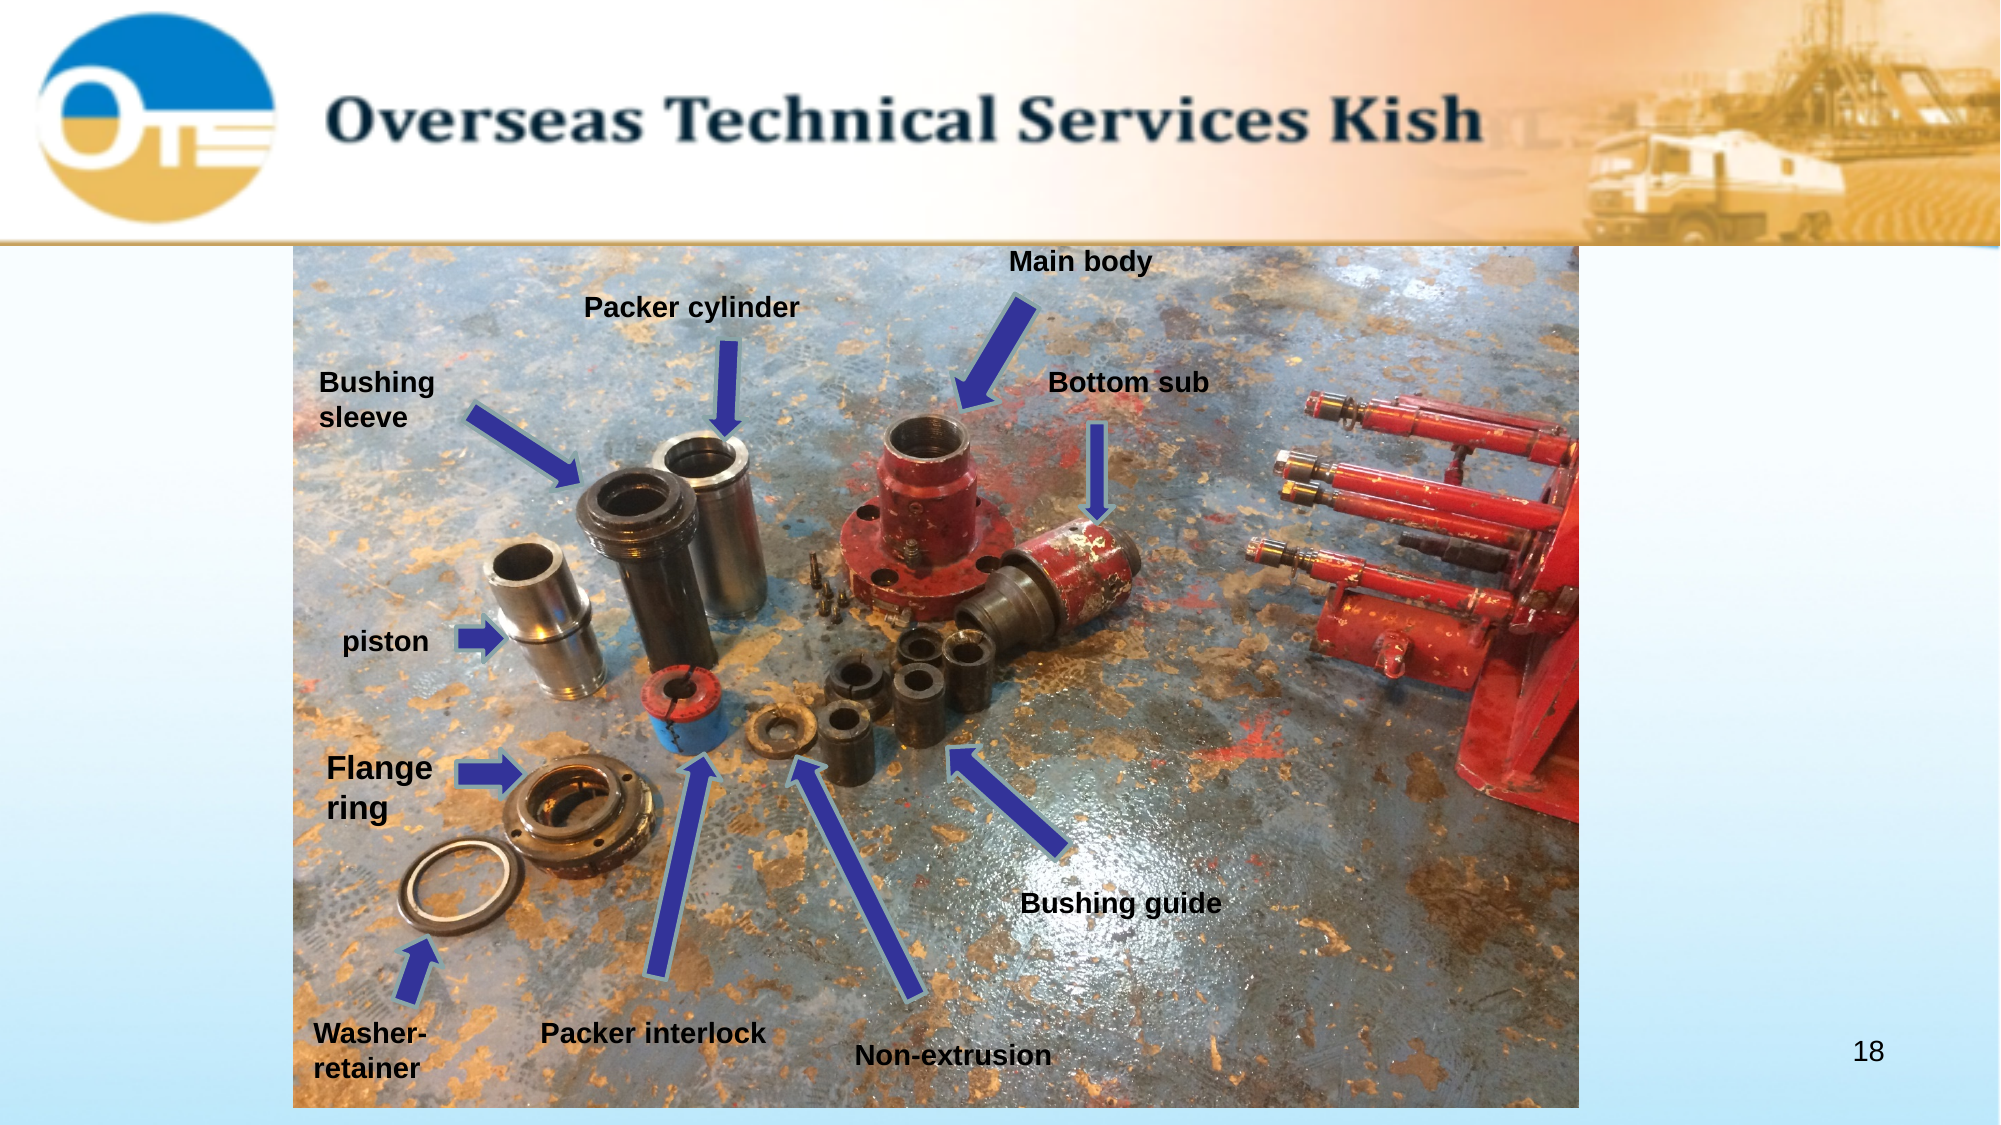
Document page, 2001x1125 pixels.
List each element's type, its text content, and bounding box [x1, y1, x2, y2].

slide_number 18 [1584, 1024, 1901, 1103]
picture [0, 0, 2001, 1125]
